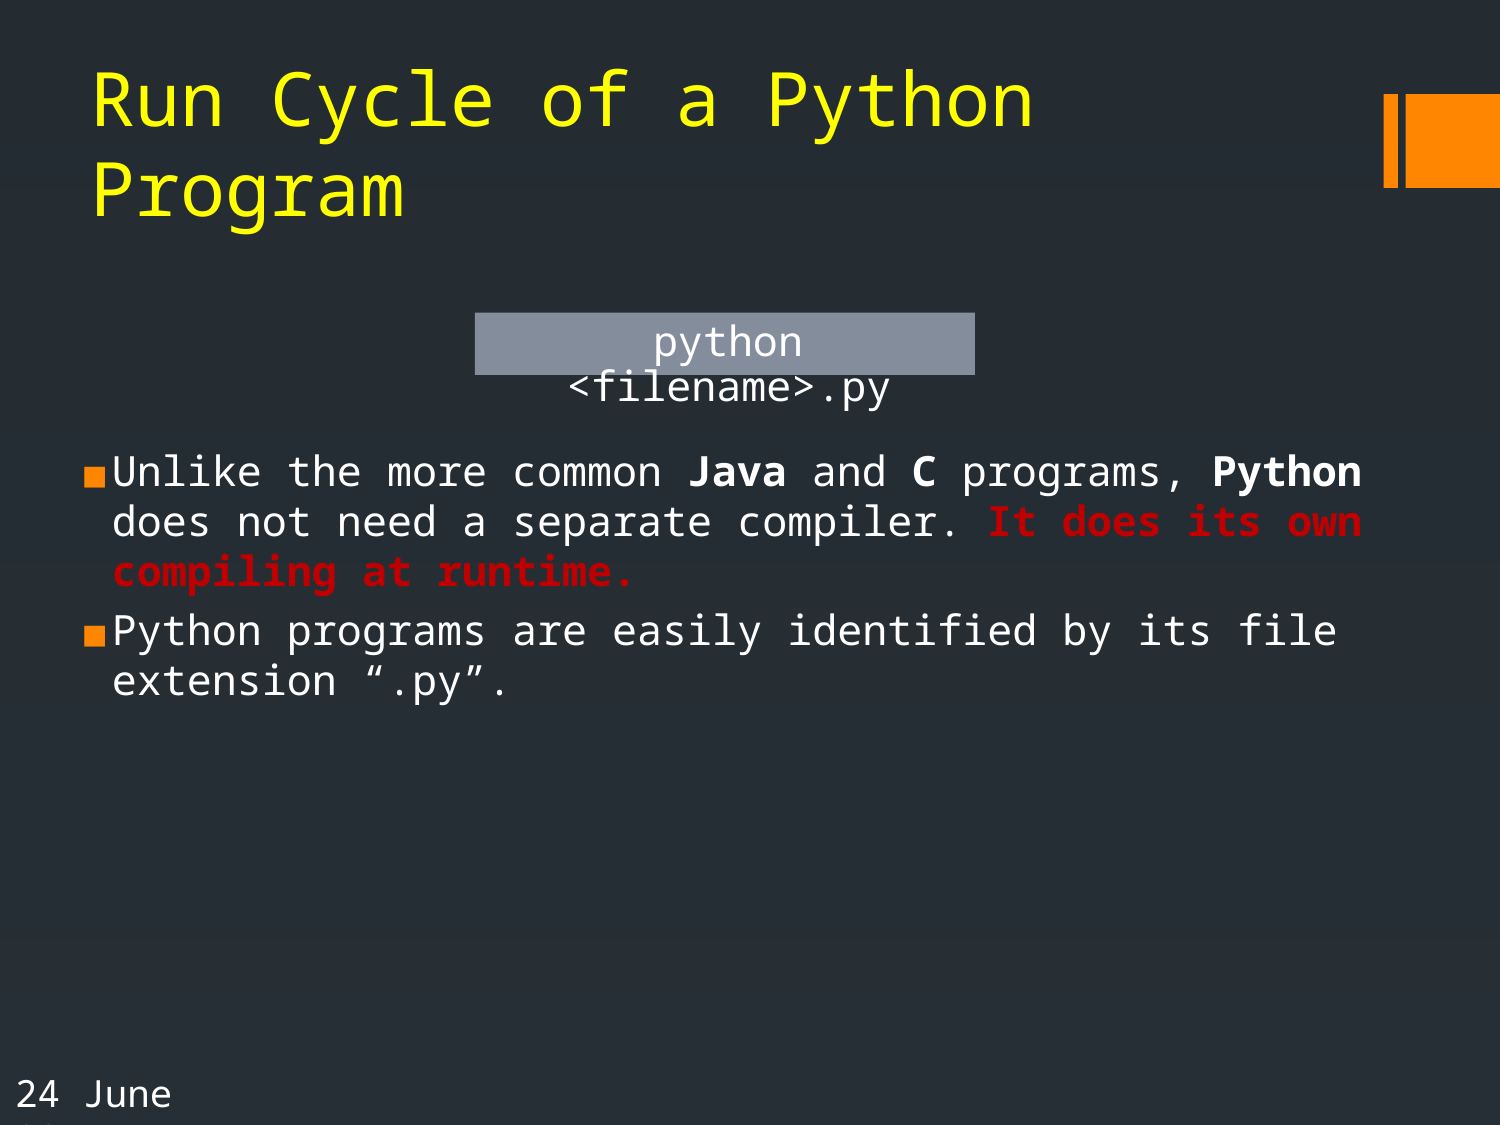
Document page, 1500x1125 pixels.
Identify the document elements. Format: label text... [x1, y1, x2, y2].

title Run Cycle of a Python Program [75, 50, 1338, 240]
list python <filename>.py [474, 312, 975, 375]
text_box Unlike the more common Java and C programs, Python does not need a separate compiler. It does its own compiling at runtime. Python programs are easily identified by its file extension “.py”. [59, 437, 1438, 931]
